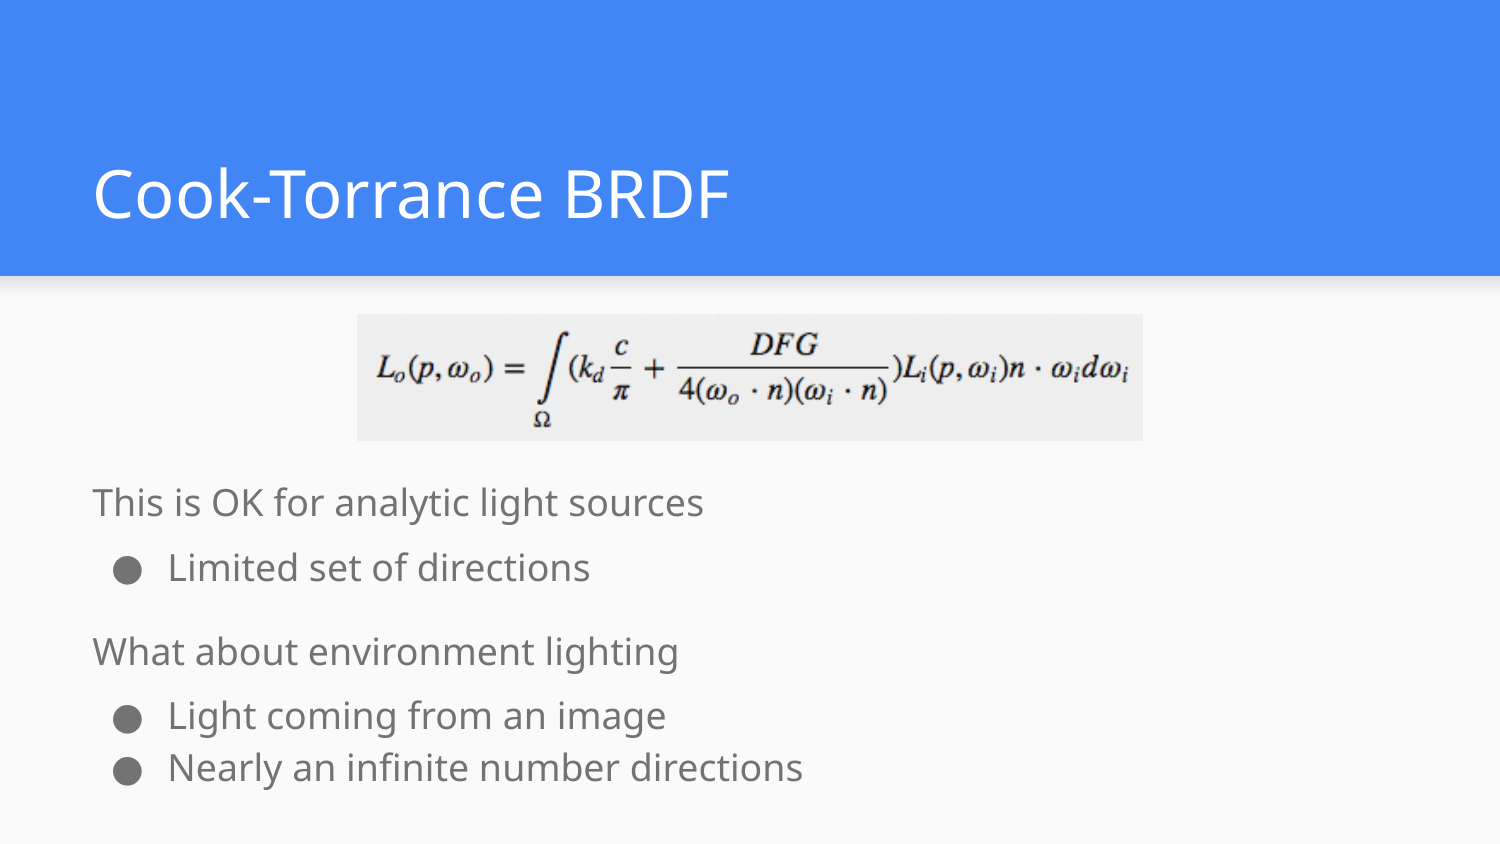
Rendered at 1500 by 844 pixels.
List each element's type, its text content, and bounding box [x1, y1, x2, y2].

title Cook-Torrance BRDF [77, 121, 1427, 248]
picture [357, 314, 1143, 441]
list This is OK for analytic light sources Limited set of directions What about environment lighting Light coming from an image Nearly an infinite number directions [77, 458, 1427, 807]
